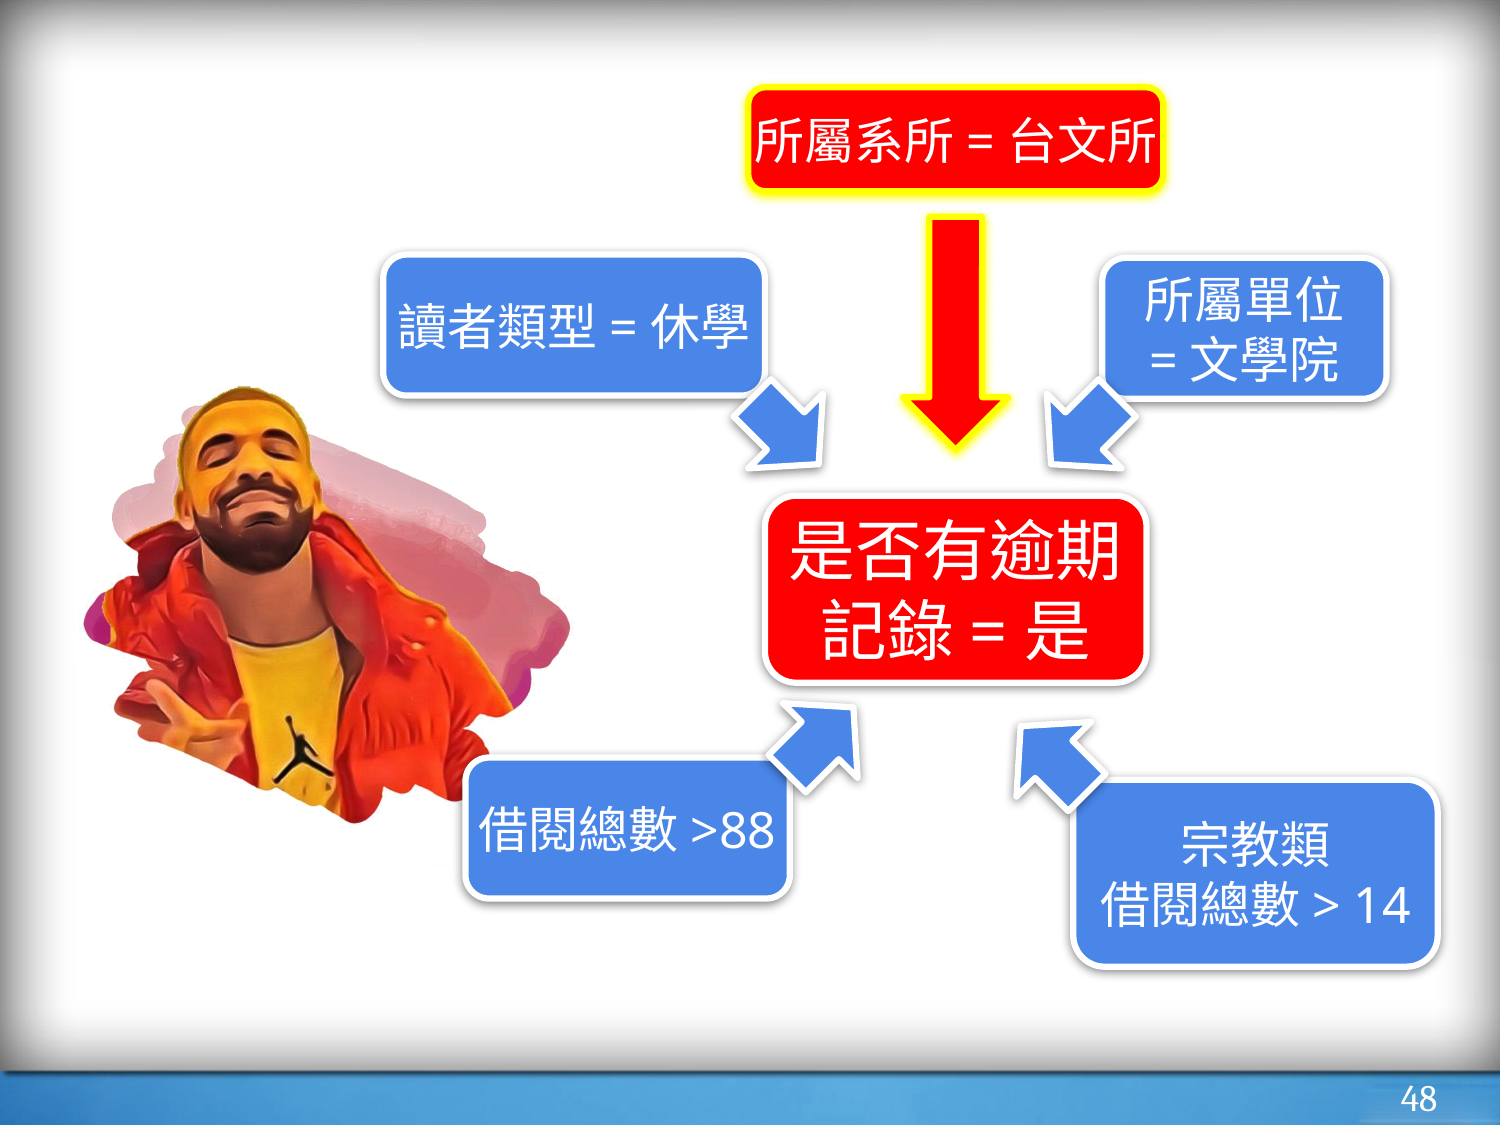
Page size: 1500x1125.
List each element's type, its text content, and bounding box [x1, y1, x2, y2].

text_box [902, 216, 1009, 450]
slide_number ‹#› [1350, 1074, 1488, 1118]
text_box 讀者類型=休學 [383, 254, 765, 396]
text_box [768, 703, 858, 793]
text_box [733, 379, 823, 469]
picture [0, 0, 1500, 1125]
text_box [1016, 721, 1106, 812]
text_box 宗教類 借閱總數> 14 [1073, 779, 1438, 967]
text_box 是否有逾期記錄=是 [764, 495, 1147, 683]
text_box 借閱總數>88 [465, 757, 790, 899]
text_box 所屬單位 =文學院 [1102, 257, 1387, 399]
text_box 所屬系所=台文所 [748, 87, 1164, 192]
text_box [1046, 379, 1136, 469]
